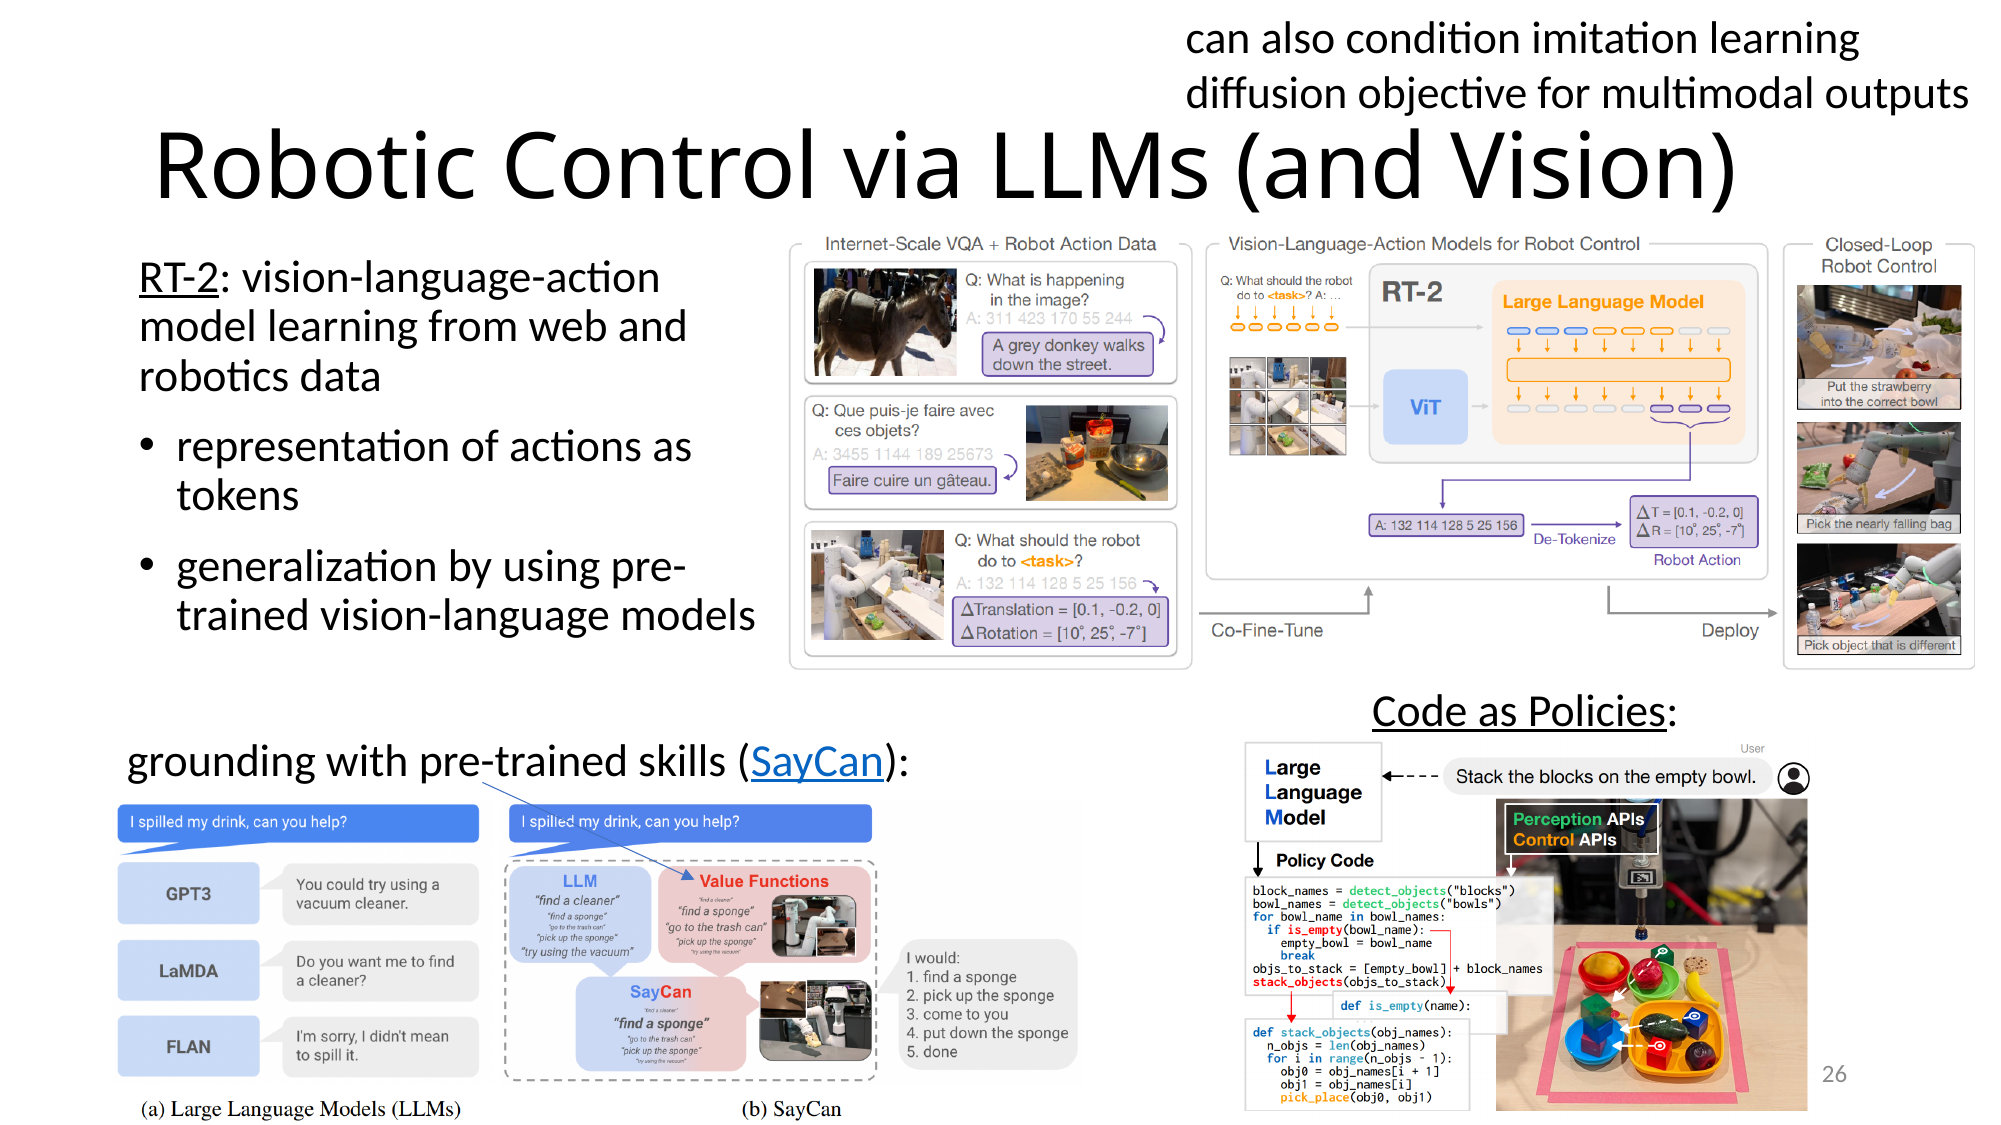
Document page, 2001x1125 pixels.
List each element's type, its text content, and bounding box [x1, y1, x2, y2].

picture [785, 219, 1975, 673]
slide_number 26 [1816, 1042, 1863, 1103]
text_box Code as Policies: [1357, 673, 1699, 738]
picture [1239, 738, 1816, 1118]
list RT-2: vision-language-action model learning from web and robotics data representation of actions as tokens generalization by using pre-trained vision-language models [123, 245, 777, 667]
picture [112, 800, 1082, 1125]
text_box can also condition imitation learning diffusion objective for multimodal outputs [1170, 0, 2000, 125]
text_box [482, 782, 695, 880]
title Robotic Control via LLMs (and Vision) [137, 59, 1863, 278]
text_box grounding with pre-trained skills (SayCan): [112, 723, 937, 793]
